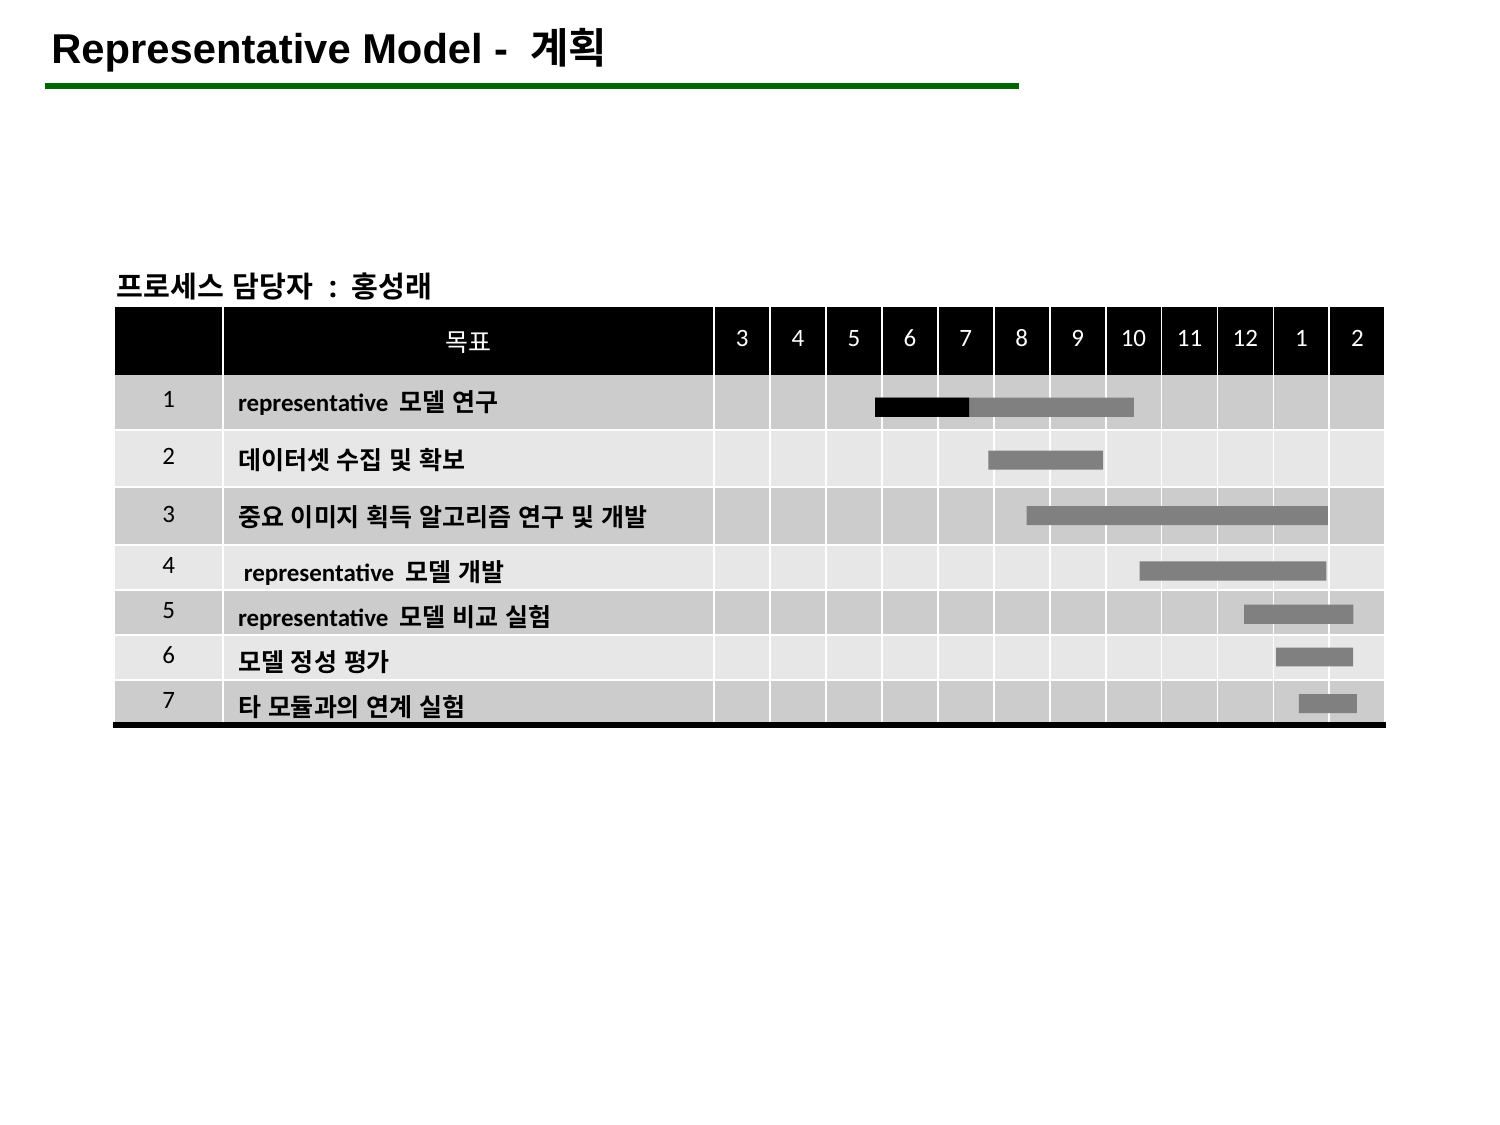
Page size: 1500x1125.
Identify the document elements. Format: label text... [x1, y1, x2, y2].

table_header [883, 418, 937, 429]
table_cell [1274, 546, 1328, 589]
table_header [715, 375, 769, 429]
table_header [939, 375, 993, 397]
table_cell [995, 471, 1049, 486]
text_box Representative Model - 계획 [36, 14, 1244, 80]
table_cell [995, 636, 1049, 679]
table_header 목표 [224, 312, 713, 369]
table_cell [1051, 546, 1105, 589]
text_box [970, 397, 1135, 418]
table_cell [1051, 591, 1105, 634]
table_cell [1274, 488, 1328, 505]
table_cell [771, 488, 825, 544]
table_cell [1330, 681, 1384, 722]
table_cell [939, 591, 993, 634]
table_cell [771, 681, 825, 722]
table_cell 타 모듈과의 연계 실험 [224, 681, 713, 722]
table_cell [1162, 681, 1217, 722]
table_header 6 [883, 307, 937, 369]
table_cell [771, 636, 825, 679]
table_header 1 [115, 375, 222, 429]
table_cell [1051, 488, 1105, 505]
text_box [874, 397, 970, 418]
table_cell [1218, 681, 1273, 722]
text_box [1139, 560, 1327, 582]
table_cell [771, 591, 825, 634]
table_cell [939, 546, 993, 589]
table_cell [883, 636, 937, 679]
table_cell [883, 591, 937, 634]
table_cell [1051, 526, 1105, 544]
table_header 8 [995, 307, 1049, 369]
table_cell [1274, 636, 1328, 679]
table_cell [1107, 681, 1161, 722]
table_cell [1330, 546, 1384, 589]
table_header [1051, 375, 1105, 397]
table_cell [1162, 431, 1217, 486]
table_cell [1162, 591, 1217, 634]
table_cell [1107, 431, 1161, 486]
table_cell [1051, 636, 1105, 679]
table_cell [939, 681, 993, 722]
table_cell [827, 681, 881, 722]
table_cell 데이터셋 수집 및 확보 [224, 431, 713, 486]
text_box [1026, 505, 1329, 526]
table_cell [1218, 431, 1273, 486]
table_cell [1218, 582, 1273, 589]
table_cell [1218, 636, 1273, 679]
table_cell [1107, 488, 1161, 505]
table_header [1330, 375, 1384, 429]
table_cell [1218, 546, 1273, 560]
table_cell 5 [115, 591, 222, 634]
table_cell [1218, 591, 1273, 634]
table_cell [1107, 591, 1161, 634]
table_cell [1274, 591, 1328, 604]
table_cell [1330, 636, 1384, 679]
table_cell [995, 591, 1049, 634]
table_cell [827, 591, 881, 634]
table_cell [995, 681, 1049, 722]
table_cell [771, 546, 825, 589]
table_cell [939, 431, 993, 486]
table_cell 2 [115, 431, 222, 486]
table_cell [827, 488, 881, 544]
table_cell [995, 488, 1049, 544]
table_cell [1162, 636, 1217, 679]
table_cell [883, 546, 937, 589]
table_cell [939, 488, 993, 544]
table_header [1218, 375, 1273, 429]
table_cell [1107, 636, 1161, 679]
text_box 프로세스 담당자 : 홍성래 [101, 261, 764, 312]
text_box [1243, 604, 1354, 625]
table_cell [715, 431, 769, 486]
table_cell [883, 431, 937, 486]
table_cell 모델 정성 평가 [224, 636, 713, 679]
table_header [1051, 418, 1105, 429]
table_header [771, 375, 825, 429]
table_cell [995, 431, 1049, 450]
table_cell [771, 431, 825, 486]
table_cell [1274, 625, 1328, 634]
text_box [987, 450, 1104, 471]
table_cell [715, 636, 769, 679]
table_header [827, 375, 881, 429]
table_cell [1330, 488, 1384, 544]
table_header [1274, 375, 1328, 429]
table_cell 6 [115, 636, 222, 679]
table_cell 3 [115, 488, 222, 544]
table_header 7 [939, 307, 993, 369]
table_cell 중요 이미지 획득 알고리즘 연구 및 개발 [224, 488, 713, 544]
table_cell [1218, 526, 1273, 544]
table_cell [883, 681, 937, 722]
table_header [995, 375, 1049, 397]
table_cell [1162, 546, 1217, 560]
table_cell [995, 546, 1049, 589]
table_cell 4 [115, 546, 222, 589]
table_cell [715, 546, 769, 589]
table_cell [1162, 526, 1217, 544]
table_header [115, 312, 222, 369]
table_header 10 [1107, 307, 1161, 369]
table_cell [1162, 488, 1217, 505]
table_cell [715, 591, 769, 634]
text_box [1275, 647, 1354, 668]
table_cell [827, 431, 881, 486]
table_header 9 [1051, 307, 1105, 369]
table_cell [939, 636, 993, 679]
table_cell [883, 488, 937, 544]
table_cell representative 모델 개발 [224, 546, 713, 589]
table_cell [827, 546, 881, 589]
table_header 3 [715, 307, 769, 369]
table_header 2 [1330, 307, 1384, 369]
table_header [939, 418, 993, 429]
table_cell [1274, 681, 1328, 722]
table_cell representative 모델 비교 실험 [224, 591, 713, 634]
table_cell [1330, 431, 1384, 486]
table_header [1162, 375, 1217, 429]
table_cell [715, 681, 769, 722]
table_header [1107, 375, 1161, 429]
table_header representative 모델 연구 [224, 375, 713, 429]
table_header 1 [1274, 307, 1328, 369]
table_cell [715, 488, 769, 544]
table_cell [1274, 526, 1328, 544]
table_cell [1330, 591, 1384, 634]
table_cell [827, 636, 881, 679]
table_header [995, 418, 1049, 429]
text_box [1298, 693, 1358, 714]
table_cell [1162, 582, 1217, 589]
table_cell [1107, 526, 1161, 544]
table_header 11 [1162, 307, 1217, 369]
table_cell [1051, 431, 1105, 486]
table_cell [1051, 681, 1105, 722]
table_cell [1218, 488, 1273, 505]
table_cell [1107, 546, 1161, 589]
table_header 5 [827, 307, 881, 369]
table_header [883, 375, 937, 397]
table_cell [1274, 431, 1328, 486]
table_header 4 [771, 307, 825, 369]
table_cell 7 [115, 681, 222, 722]
table_header 12 [1218, 307, 1273, 369]
